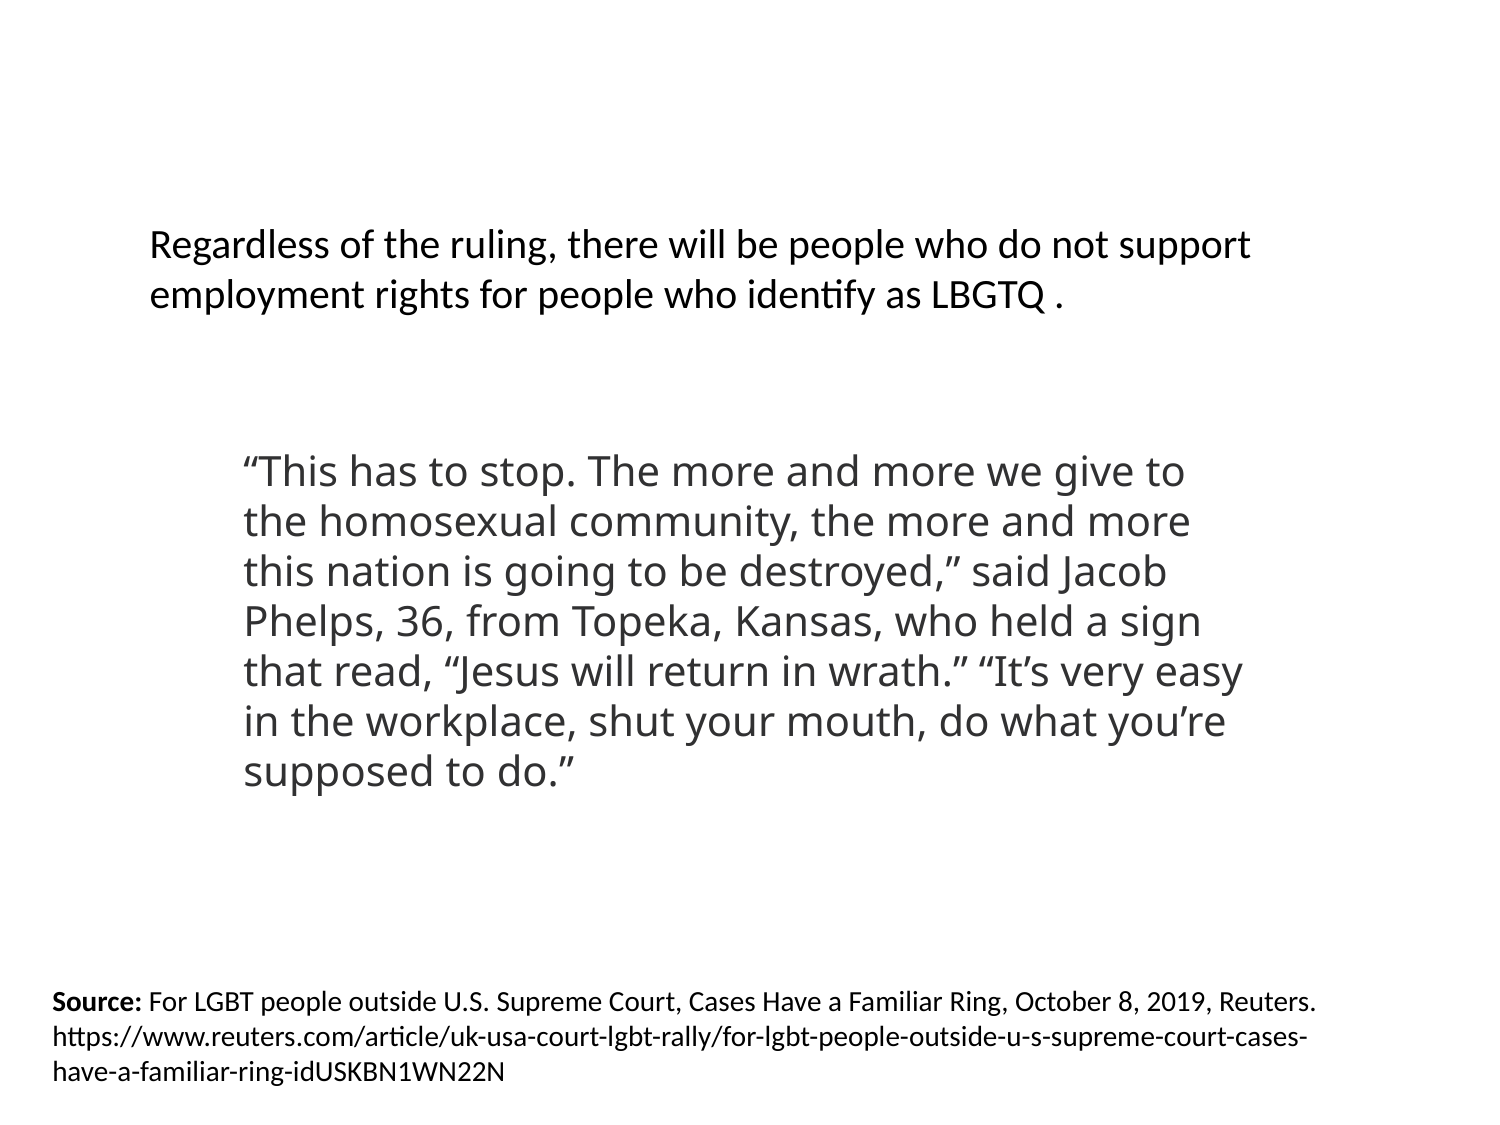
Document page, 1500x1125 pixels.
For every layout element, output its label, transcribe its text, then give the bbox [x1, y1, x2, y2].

text_box Source: For LGBT people outside U.S. Supreme Court, Cases Have a Familiar Ring, October 8, 2019, Reuters. https://www.reuters.com/article/uk-usa-court-lgbt-rally/for-lgbt-people-outside-u-s-supreme-court-cases-have-a-familiar-ring-idUSKBN1WN22N [37, 974, 1363, 1095]
text_box Regardless of the ruling, there will be people who do not support employment rights for people who identify as LBGTQ . [134, 209, 1360, 325]
text_box “This has to stop. The more and more we give to the homosexual community, the more and more this nation is going to be destroyed,” said Jacob Phelps, 36, from Topeka, Kansas, who held a sign that read, “Jesus will return in wrath.” “It’s very easy in the workplace, shut your mouth, do what you’re supposed to do.” [228, 437, 1266, 803]
